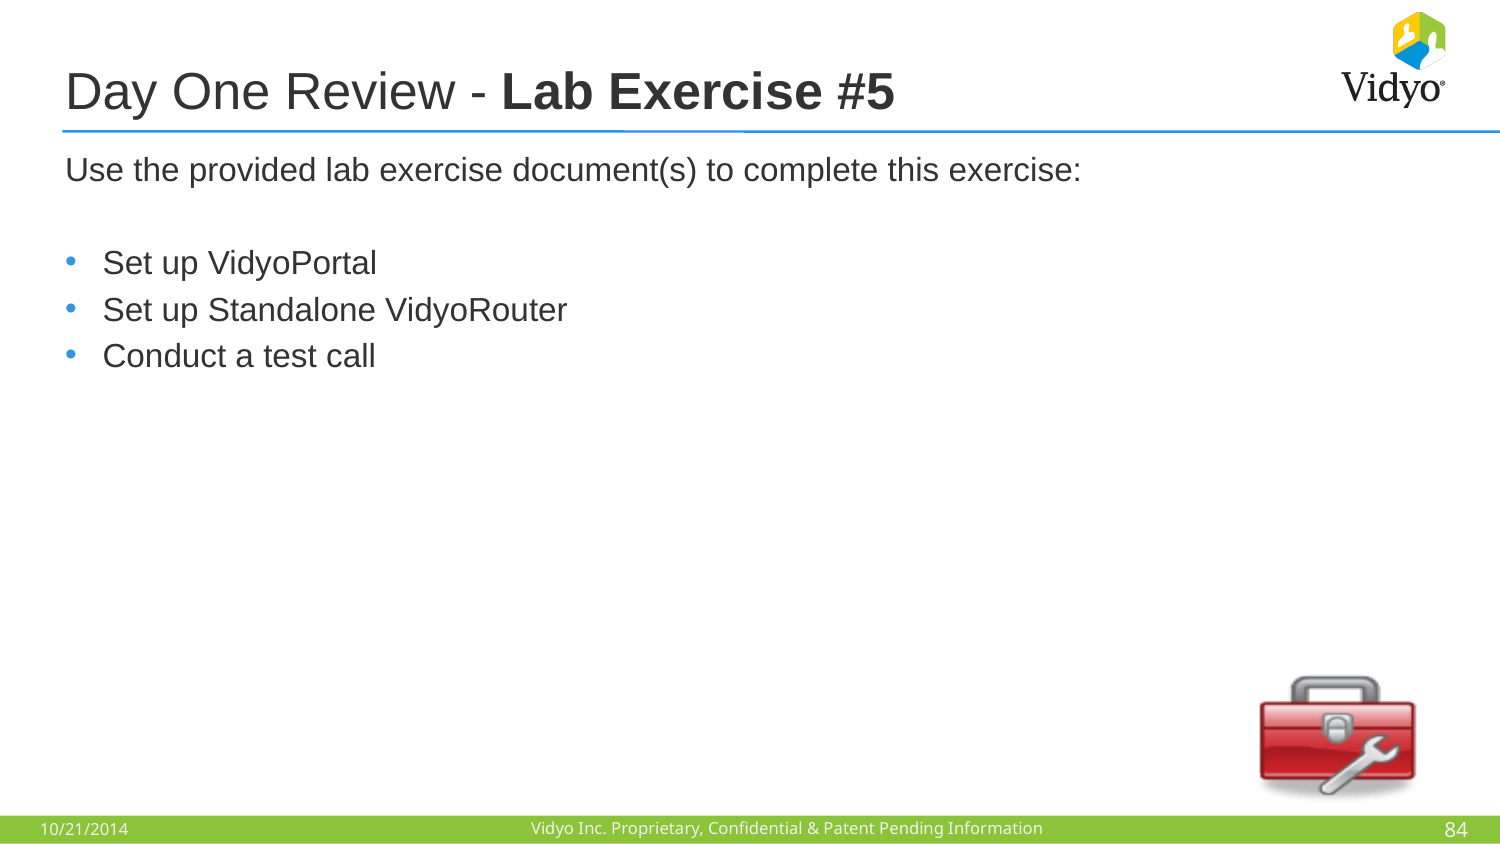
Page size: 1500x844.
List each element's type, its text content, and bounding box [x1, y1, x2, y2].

picture [1338, 9, 1500, 123]
title Day One Review - Lab Exercise #5 [50, 9, 1338, 128]
list Use the provided lab exercise document(s) to complete this exercise: Set up VidyoPortal Set up Standalone VidyoRouter Conduct a test call [50, 140, 1413, 769]
picture [1243, 665, 1432, 807]
